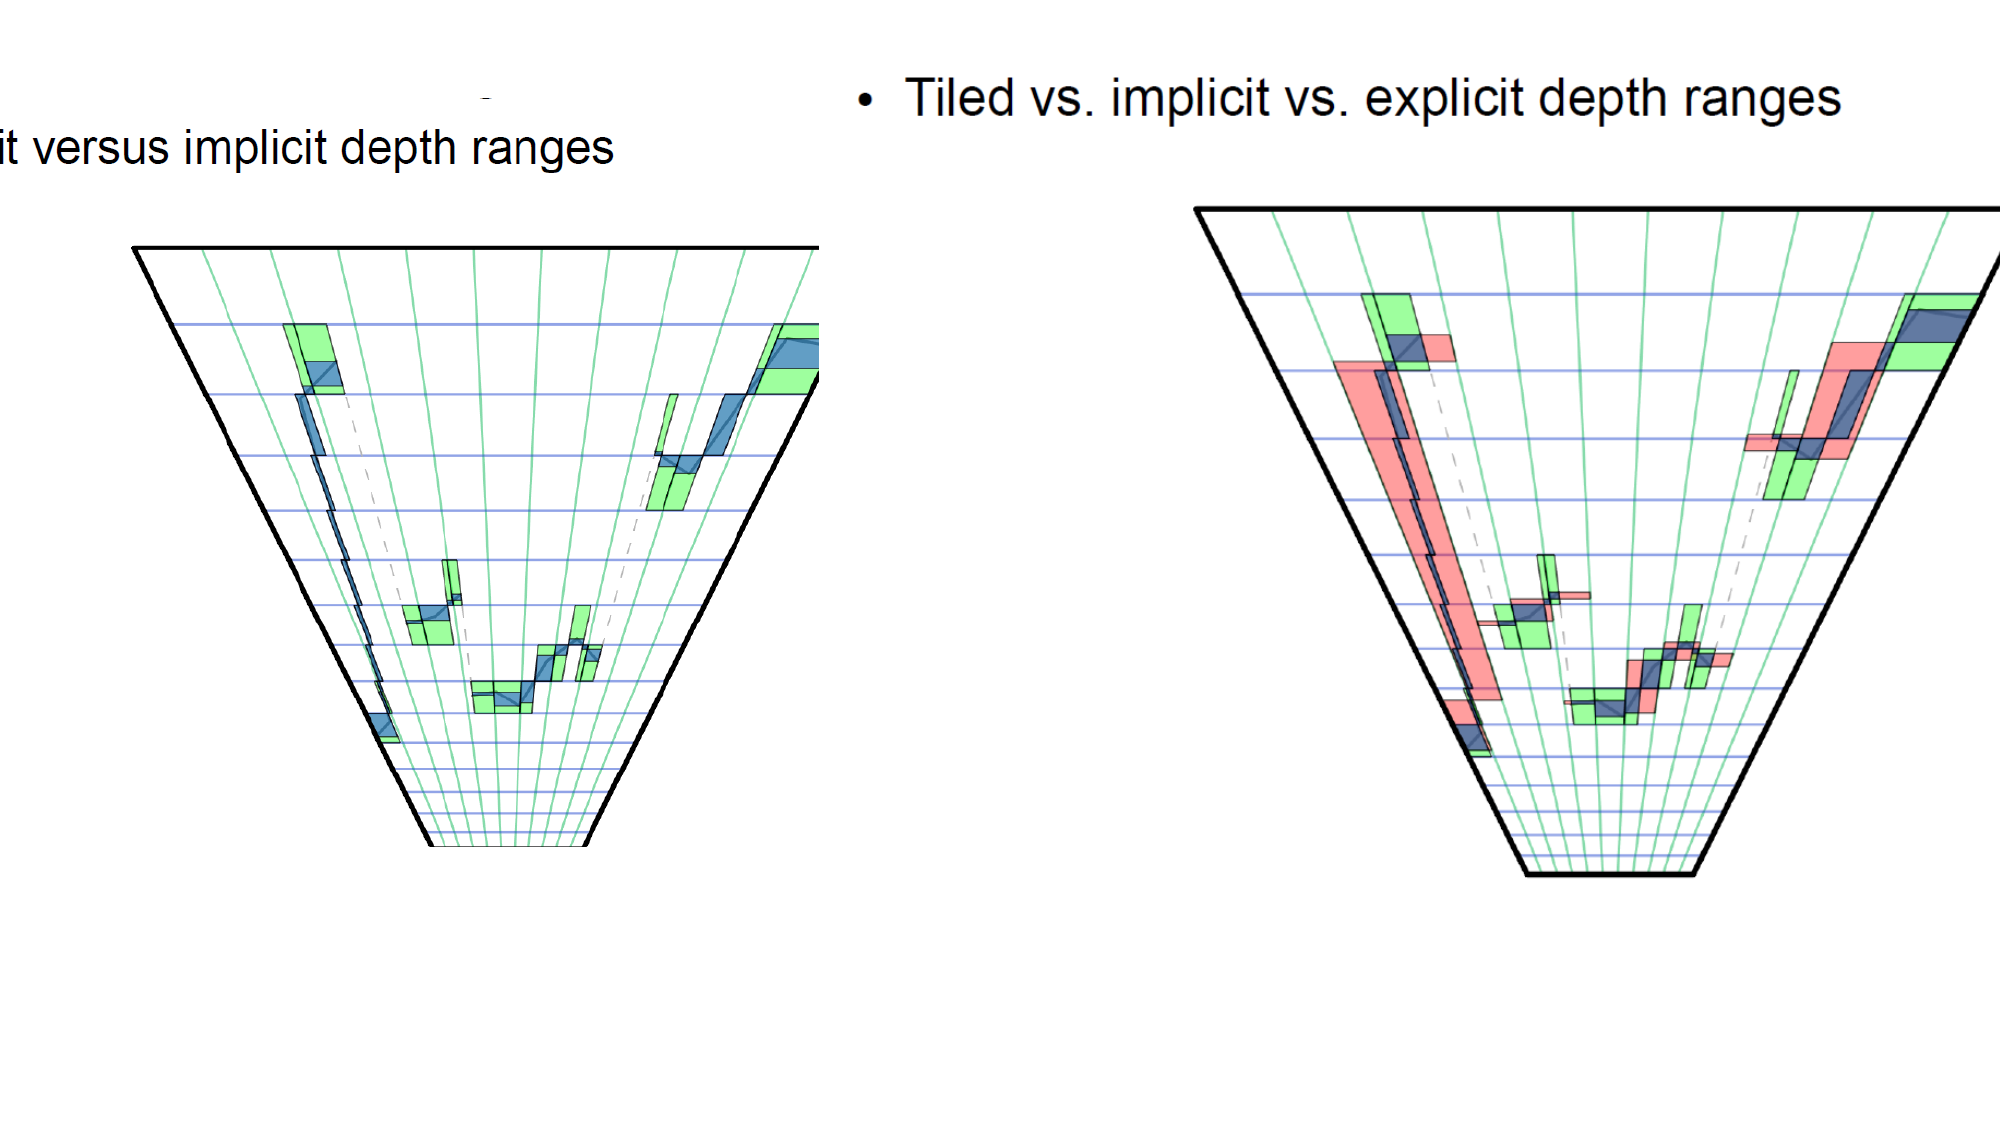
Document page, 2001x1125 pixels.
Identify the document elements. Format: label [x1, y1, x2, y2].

picture [0, 59, 2000, 886]
